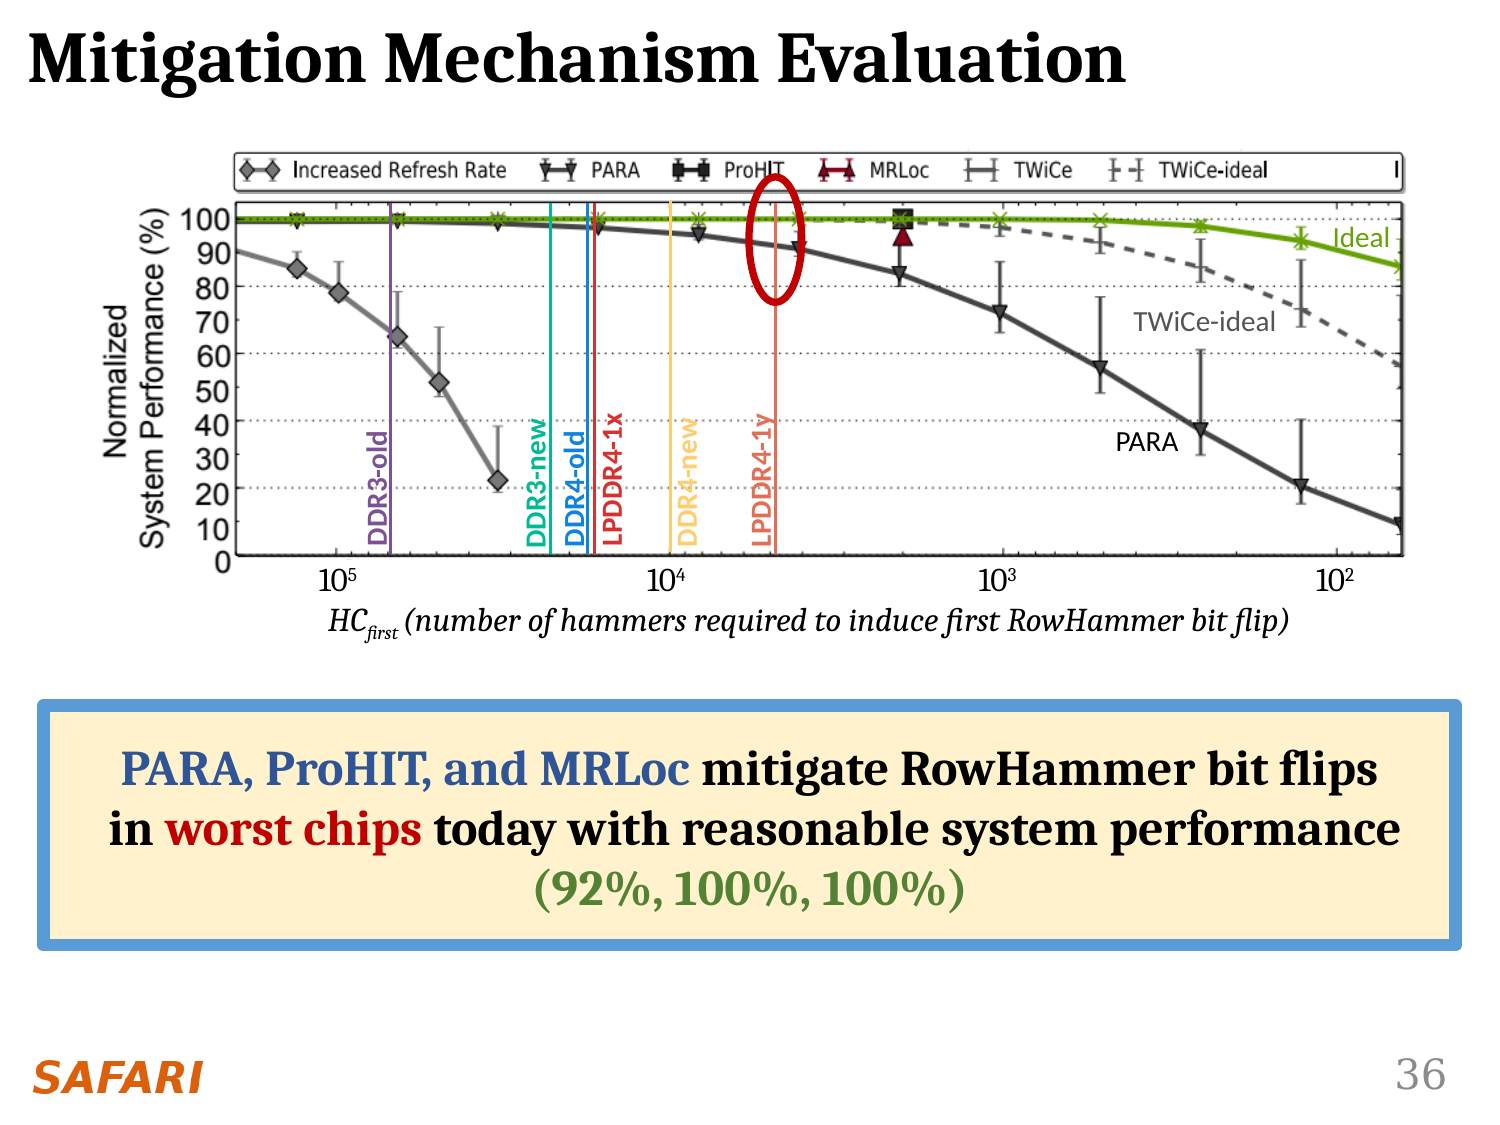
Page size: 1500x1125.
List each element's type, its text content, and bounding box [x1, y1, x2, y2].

text_box PARA, ProHIT, and MRLoc mitigate RowHammer bit flips in worst chips today with reasonable system performance (92%, 100%, 100%) [43, 705, 1456, 946]
picture [229, 147, 1407, 194]
text_box 102 [1301, 560, 1370, 606]
title Mitigation Mechanism Evaluation [12, 12, 1487, 134]
picture [31, 1051, 209, 1104]
picture [97, 196, 1411, 643]
text_box HCfirst (number of hammers required to induce first RowHammer bit flip) [313, 590, 1307, 651]
text_box 103 [963, 560, 1032, 590]
text_box 104 [632, 564, 701, 590]
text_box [350, 201, 785, 564]
text_box 105 [303, 560, 373, 606]
